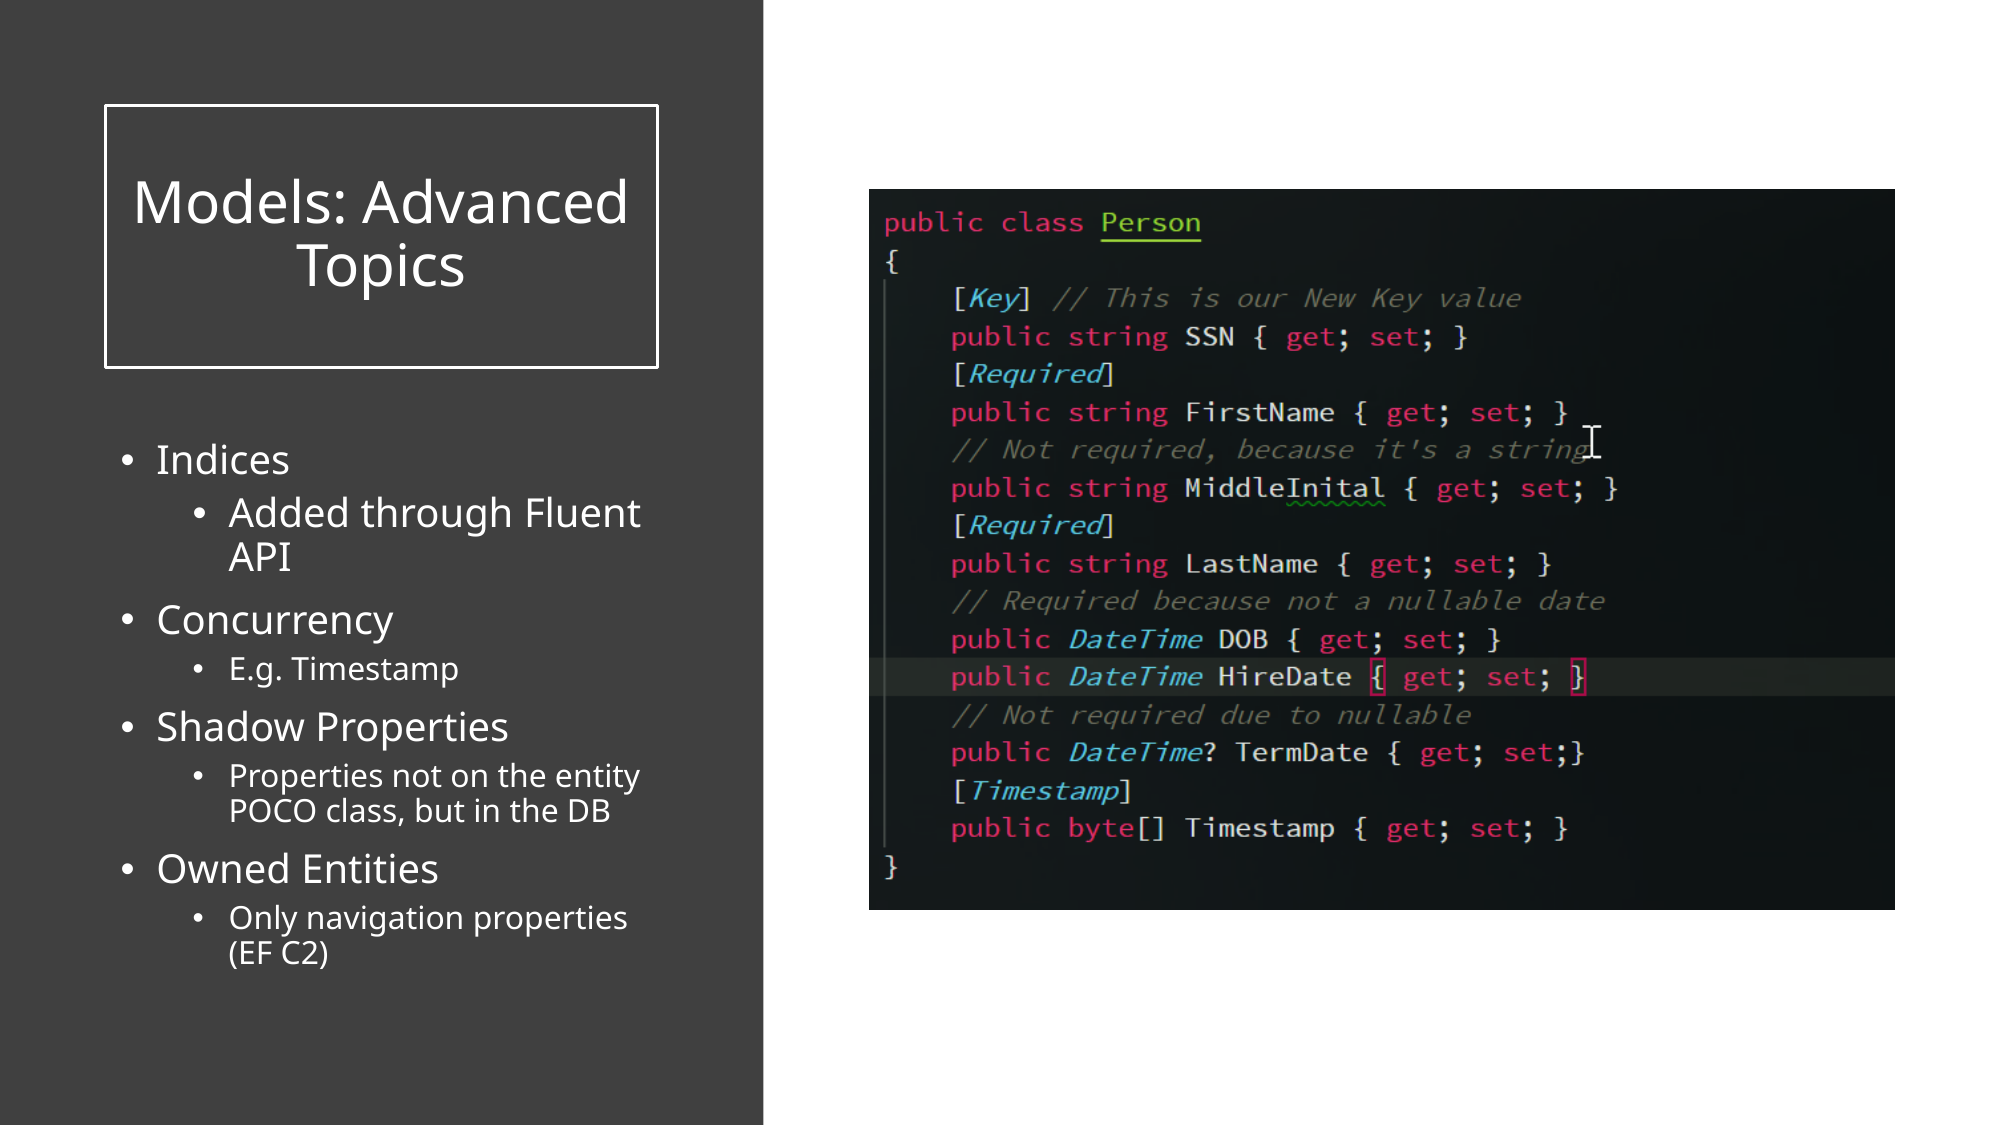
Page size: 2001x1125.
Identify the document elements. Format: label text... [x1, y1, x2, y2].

list Indices Added through Fluent API Concurrency E.g. Timestamp Shadow Properties Properties not on the entity POCO class, but in the DB Owned Entities Only navigation properties (EF C2) [105, 432, 658, 994]
title Models: Advanced Topics [105, 105, 658, 368]
picture [869, 189, 1895, 910]
text_box [0, 0, 764, 1125]
